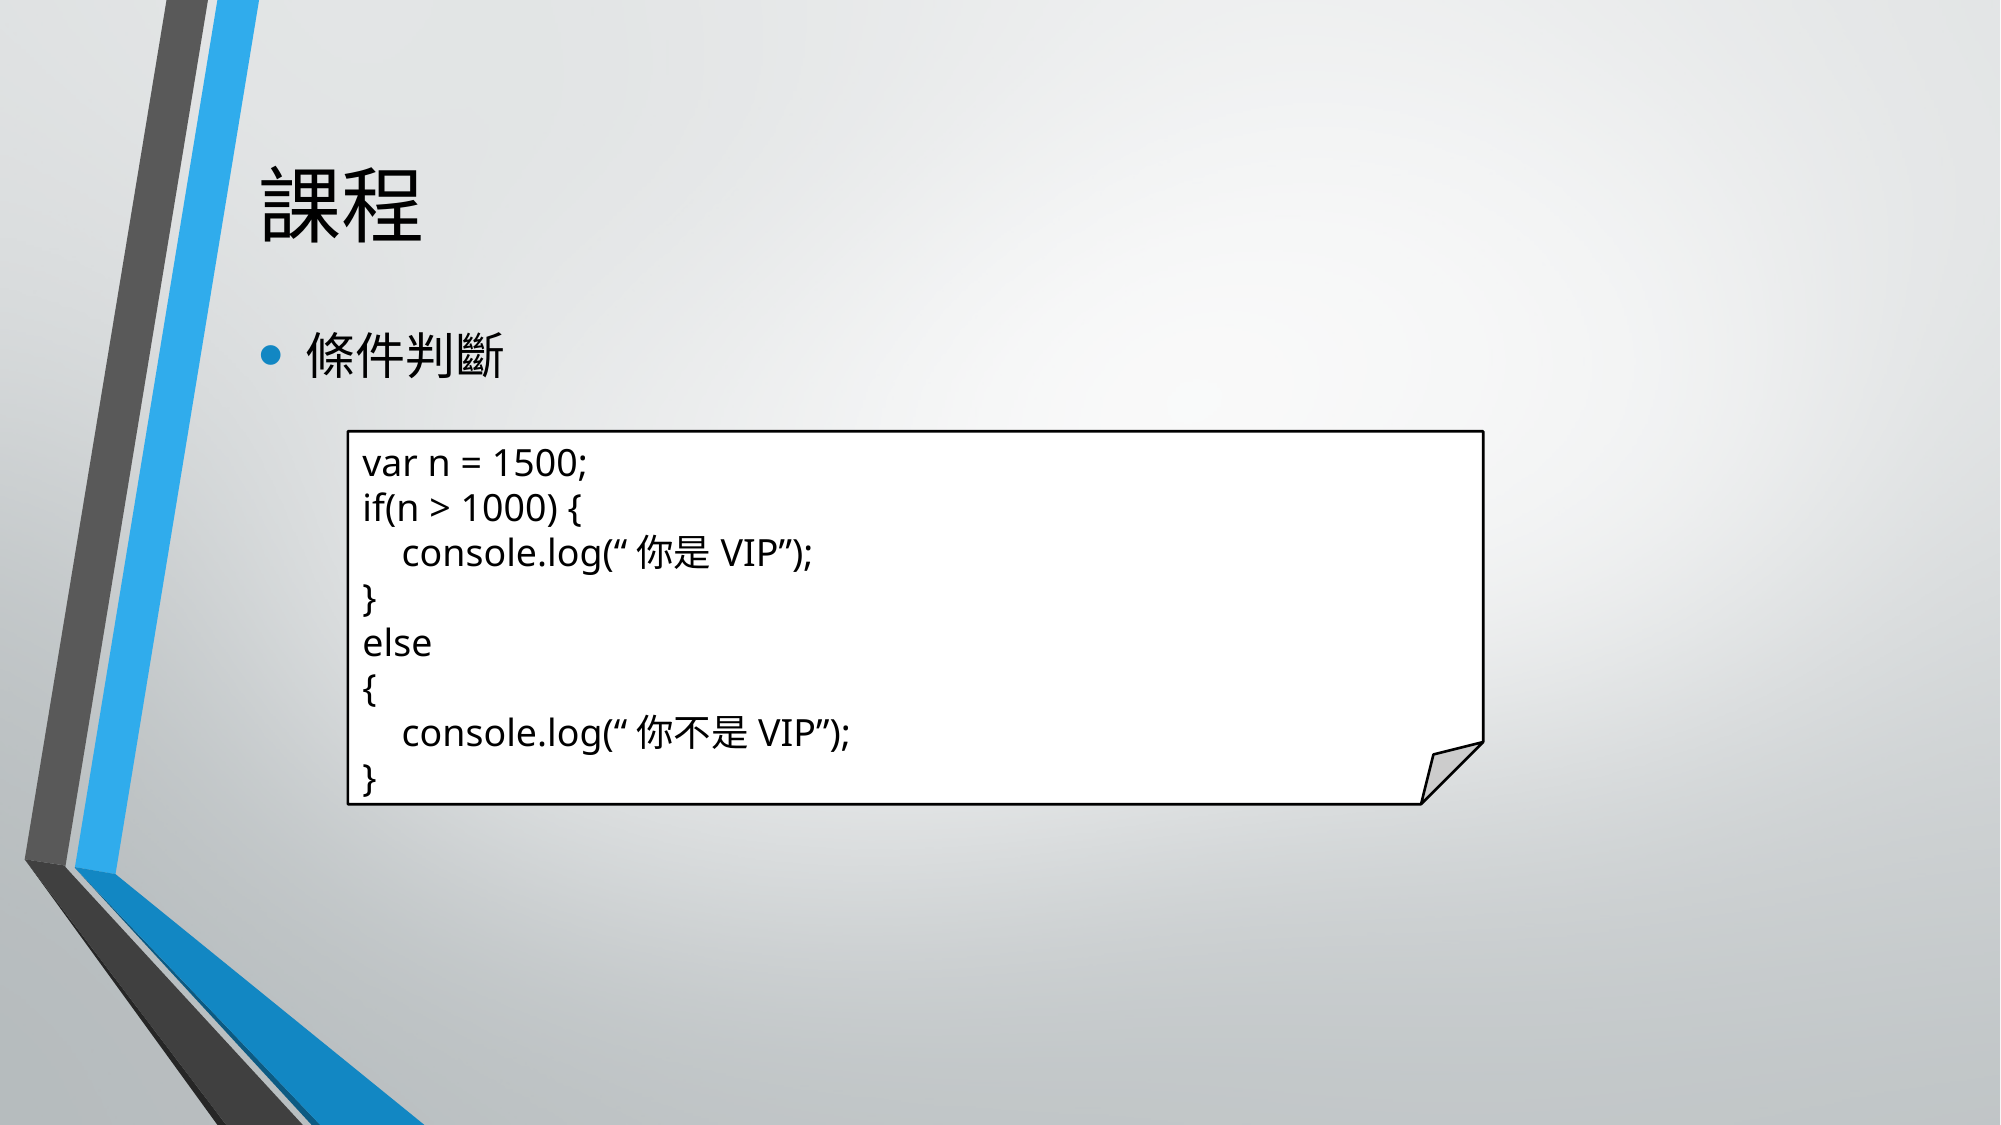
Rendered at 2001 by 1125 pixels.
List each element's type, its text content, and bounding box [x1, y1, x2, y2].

list 條件判斷 [243, 316, 1887, 1005]
title 課程 [243, 112, 1887, 294]
text_box var n = 1500; if(n > 1000) { console.log(“你是VIP”); } else { console.log(“你不是VIP”); } [346, 429, 1485, 806]
